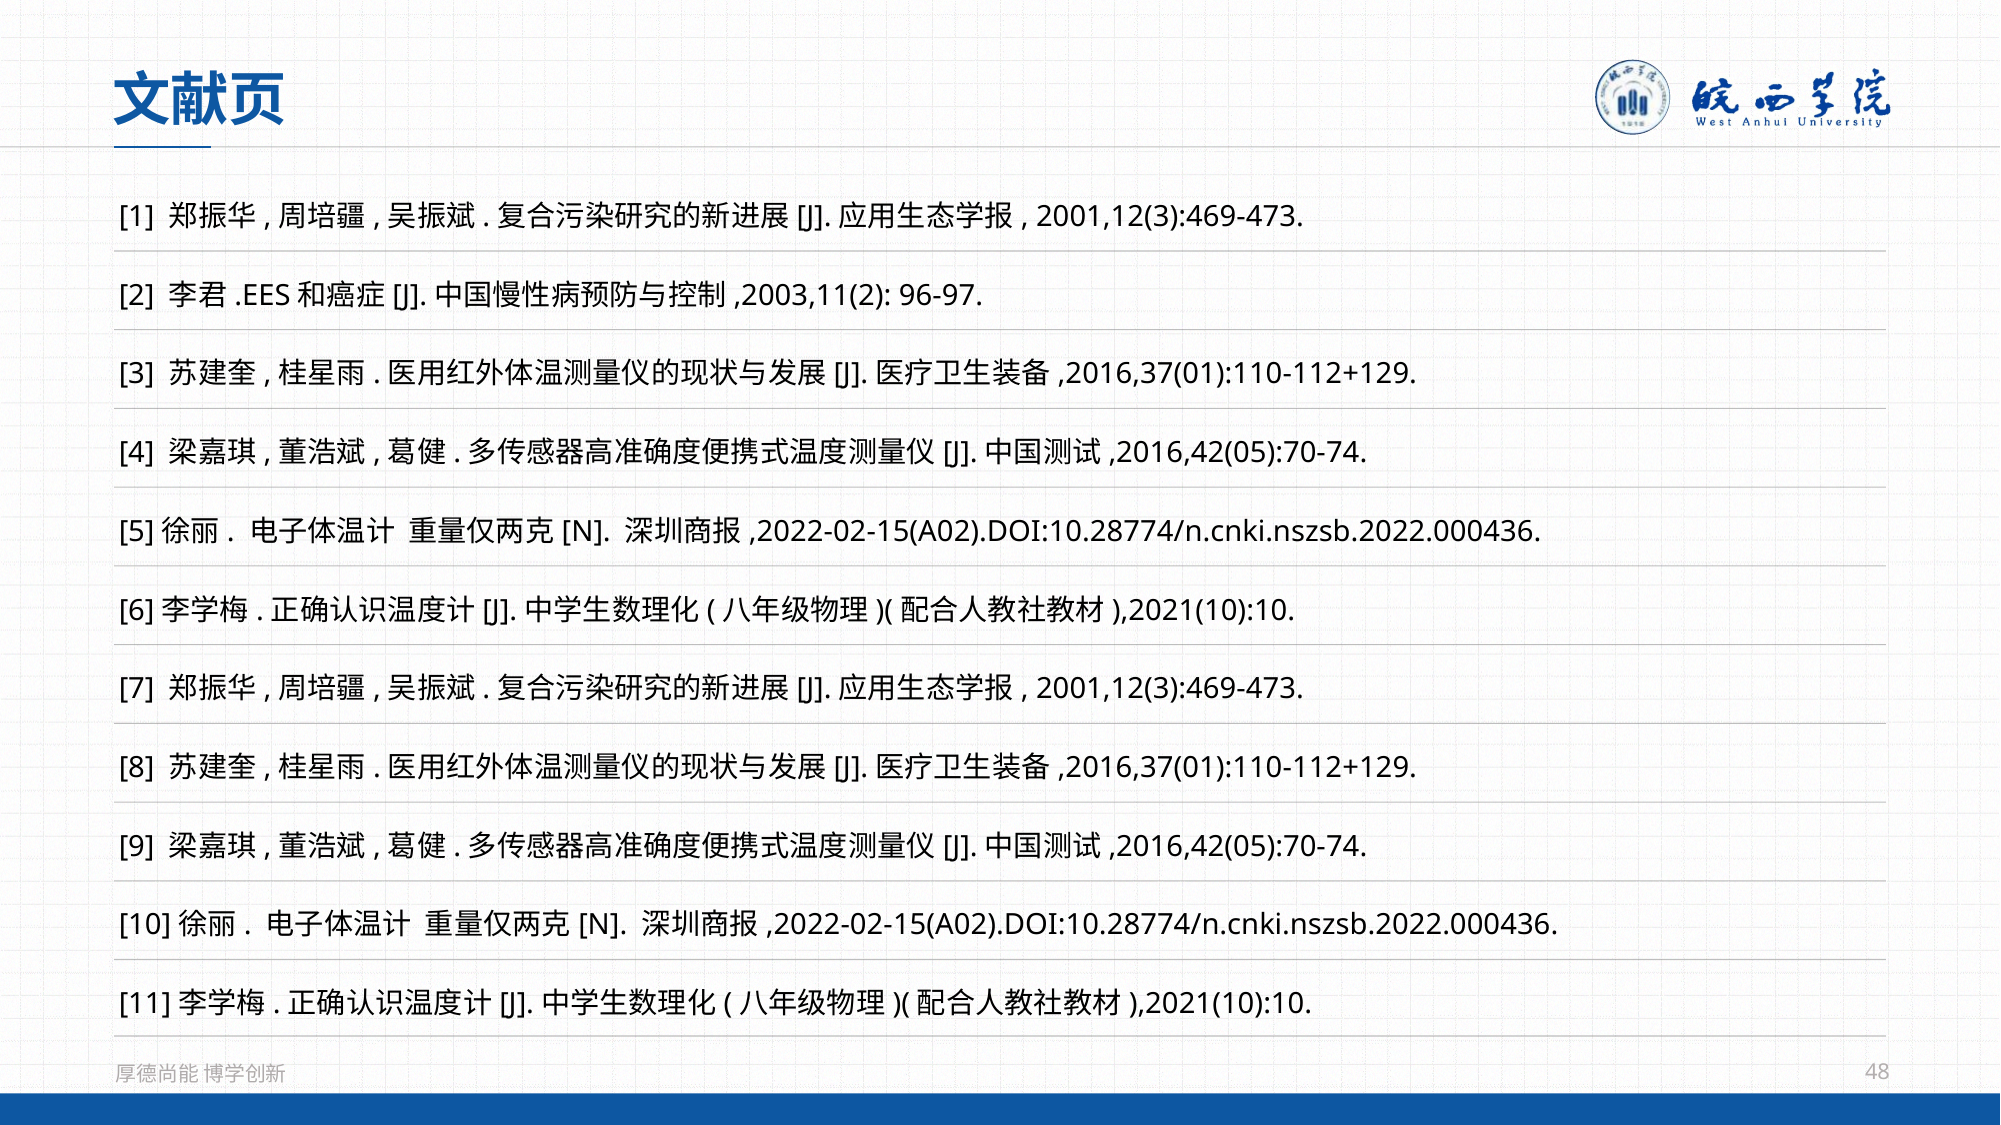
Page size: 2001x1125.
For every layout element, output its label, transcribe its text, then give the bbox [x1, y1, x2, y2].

text_box [11]李学梅.正确认识温度计[J].中学生数理化(八年级物理)(配合人教社教材),2021(10):10. [103, 959, 1886, 1027]
text_box [5]徐丽. 电子体温计 重量仅两克[N]. 深圳商报,2022-02-15(A02).DOI:10.28774/n.cnki.nszsb.2022.000436. [103, 487, 1886, 555]
text_box [9] 梁嘉琪,董浩斌,葛健.多传感器高准确度便携式温度测量仪[J].中国测试,2016,42(05):70-74. [103, 802, 1886, 870]
text_box [8] 苏建奎,桂星雨.医用红外体温测量仪的现状与发展[J].医疗卫生装备,2016,37(01):110-112+129. [103, 723, 1886, 791]
text_box [6]李学梅.正确认识温度计[J].中学生数理化(八年级物理)(配合人教社教材),2021(10):10. [103, 565, 1886, 634]
text_box [3] 苏建奎,桂星雨.医用红外体温测量仪的现状与发展[J].医疗卫生装备,2016,37(01):110-112+129. [103, 329, 1886, 397]
picture [0, 0, 2000, 146]
text_box [7] 郑振华,周培疆,吴振斌.复合污染研究的新进展[J].应用生态学报, 2001,12(3):469-473. [103, 644, 1886, 712]
picture [0, 148, 2000, 1093]
text_box [4] 梁嘉琪,董浩斌,葛健.多传感器高准确度便携式温度测量仪[J].中国测试,2016,42(05):70-74. [103, 408, 1886, 476]
slide_number 48 [1455, 1042, 1905, 1103]
text_box [10]徐丽. 电子体温计 重量仅两克[N]. 深圳商报,2022-02-15(A02).DOI:10.28774/n.cnki.nszsb.2022.000436. [103, 880, 1886, 948]
text_box [2] 李君.EES和癌症[J].中国慢性病预防与控制,2003,11(2): 96-97. [103, 250, 1886, 319]
text_box 文献页 [97, 54, 303, 140]
text_box [1] 郑振华,周培疆,吴振斌.复合污染研究的新进展[J].应用生态学报, 2001,12(3):469-473. [103, 172, 1886, 240]
